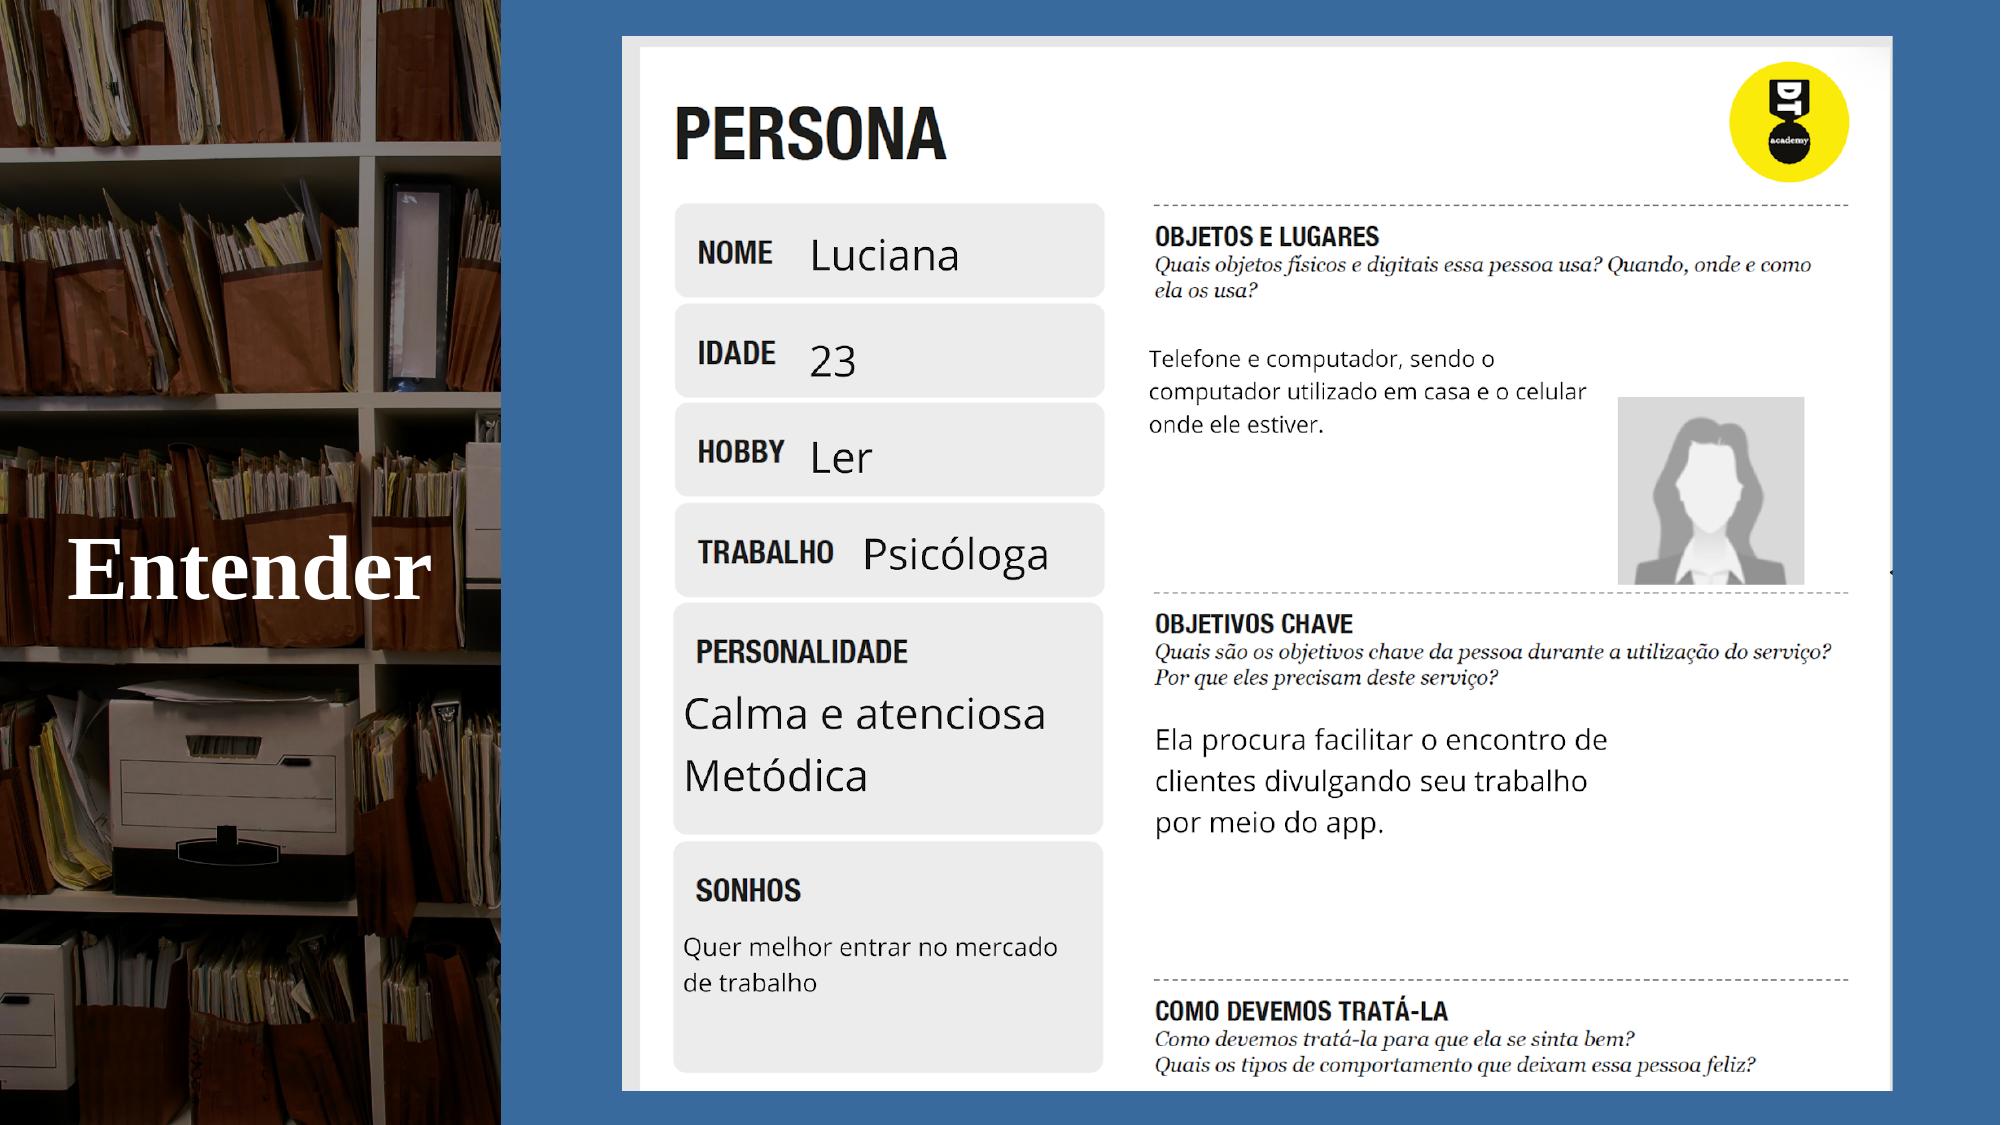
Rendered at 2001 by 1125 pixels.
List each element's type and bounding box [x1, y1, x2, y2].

picture [0, 0, 501, 1125]
picture [622, 36, 1893, 1091]
